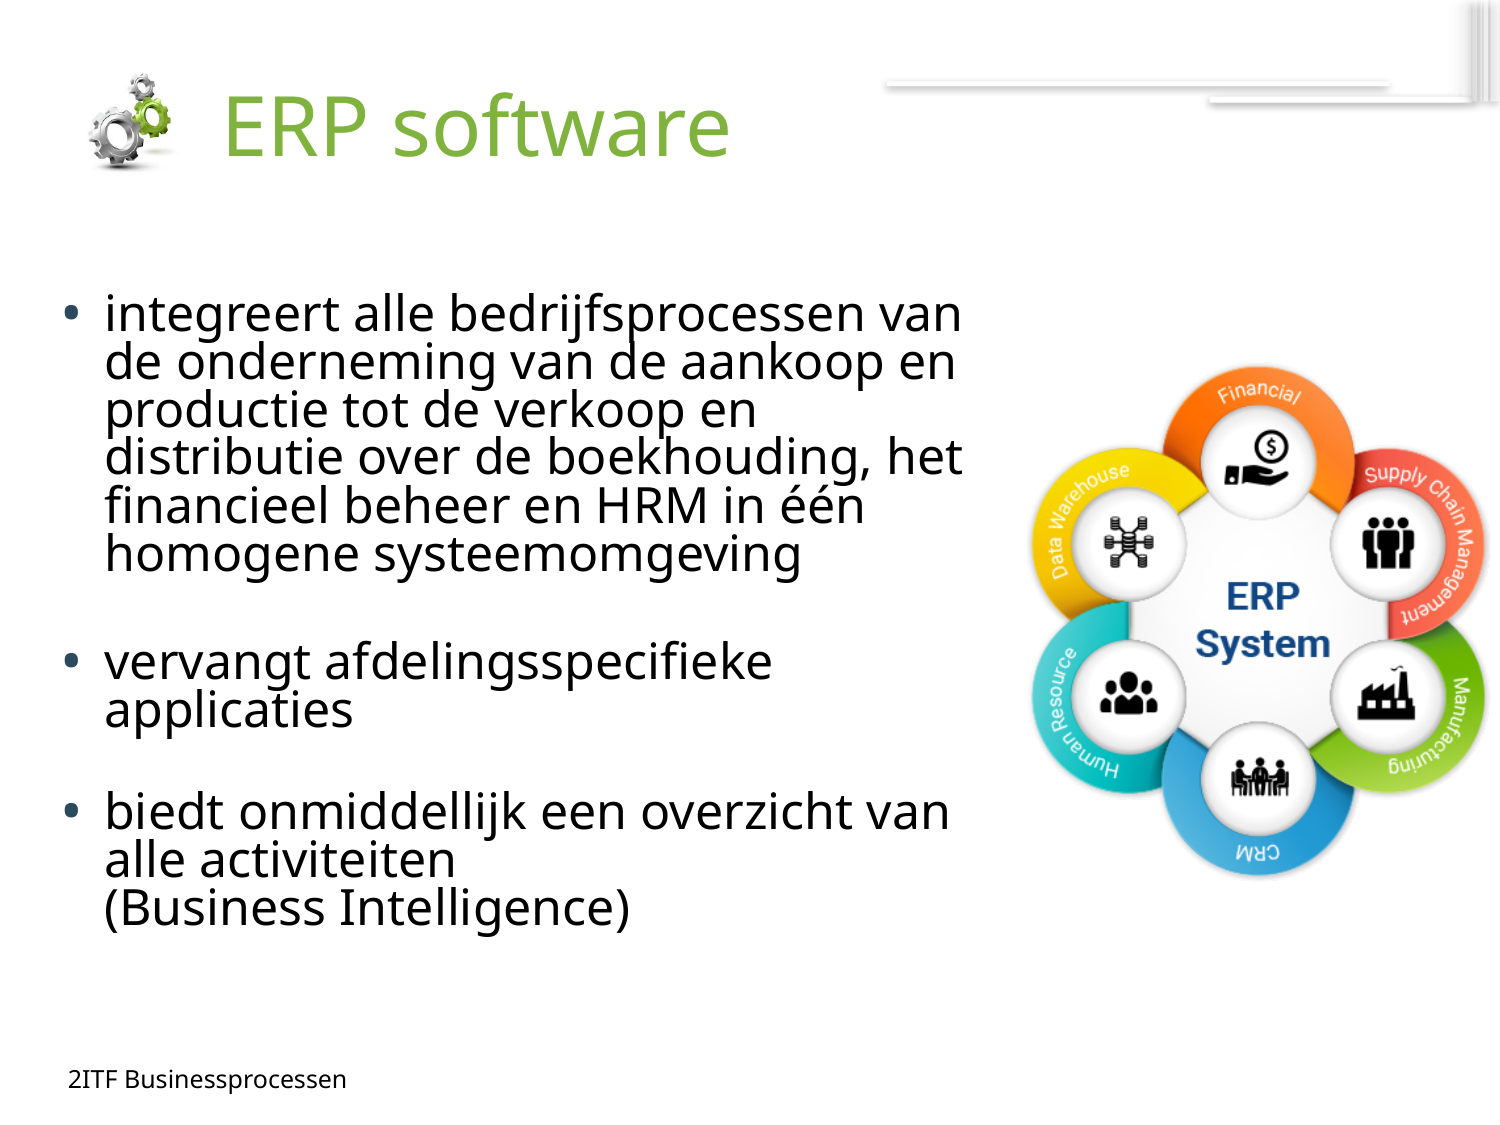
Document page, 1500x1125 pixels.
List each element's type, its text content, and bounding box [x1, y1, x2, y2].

list integreert alle bedrijfsprocessen van de onderneming van de aankoop en productie tot de verkoop en distributie over de boekhouding, het financieel beheer en HRM in één homogene systeemomgeving vervangt afdelingsspecifieke applicaties biedt onmiddellijk een overzicht van alle activiteiten (Business Intelligence) [29, 285, 1022, 961]
picture [78, 69, 186, 176]
title ERP software [206, 35, 1418, 211]
picture [1021, 356, 1499, 890]
